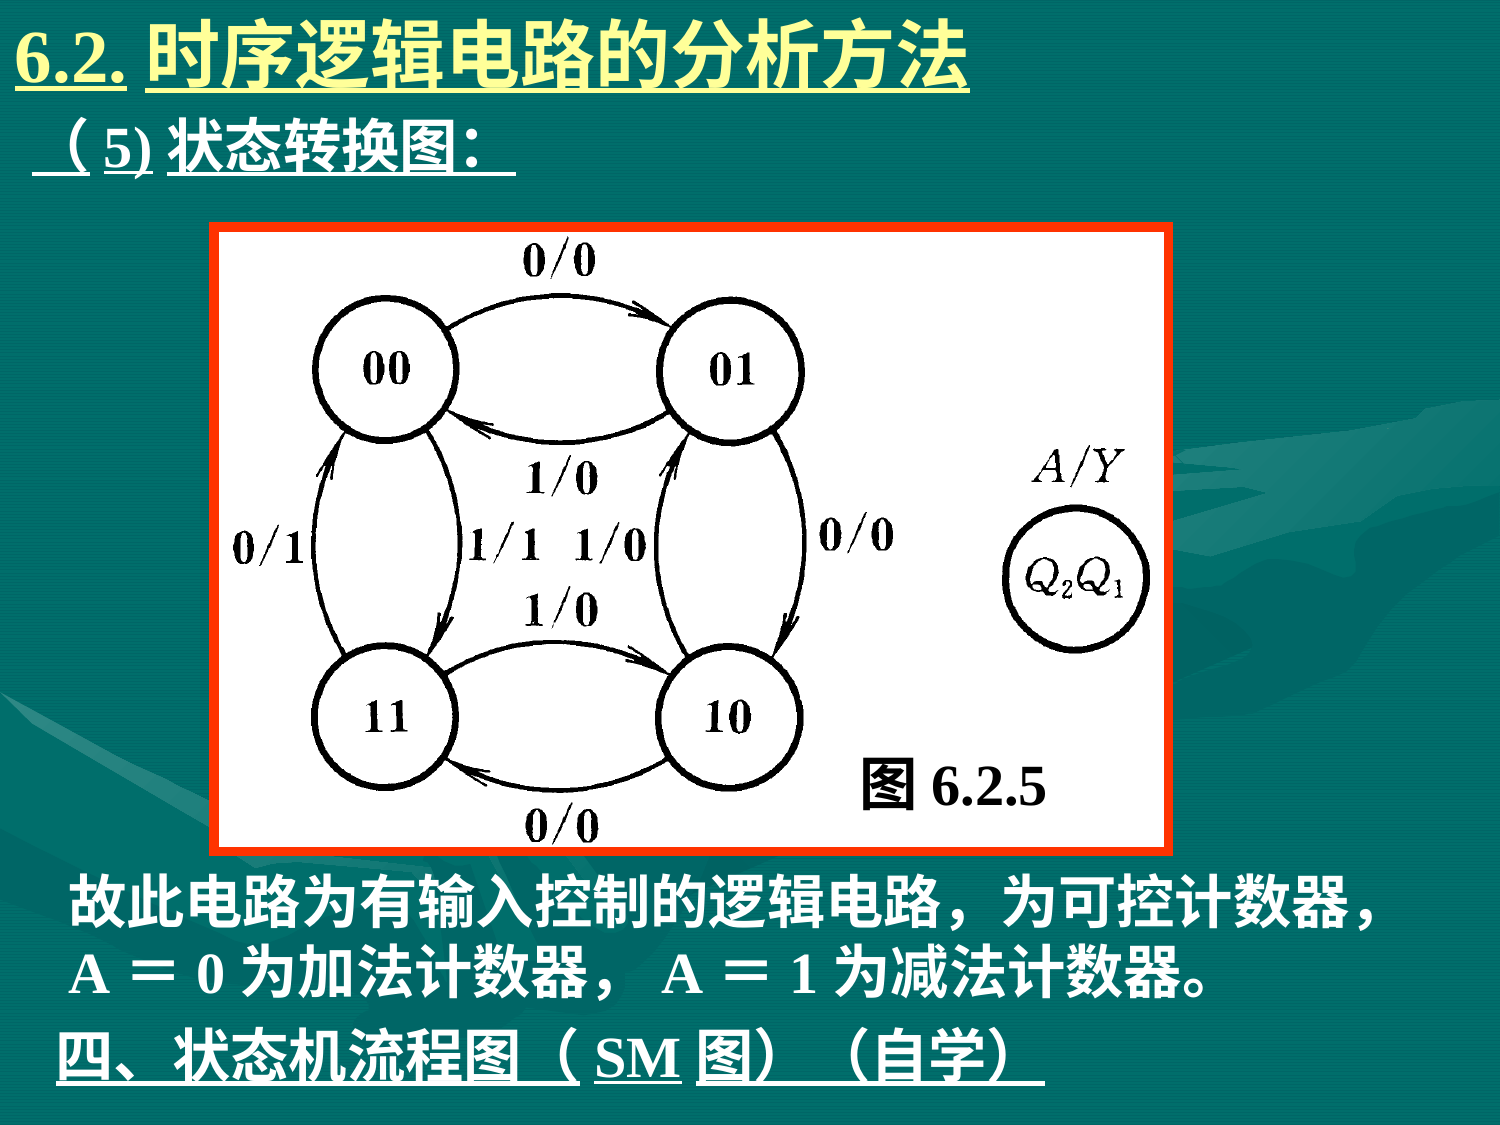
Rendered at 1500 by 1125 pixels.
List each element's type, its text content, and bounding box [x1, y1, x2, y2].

title 故此电路为有输入控制的逻辑电路，为可控计数器，A＝0为加法计数器，A＝1为减法计数器。 [53, 857, 1471, 1046]
text_box 6.2.时序逻辑电路的分析方法 [0, 0, 1005, 118]
text_box 四、状态机流程图（SM图）（自学） [41, 1011, 1069, 1097]
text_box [218, 231, 1164, 848]
text_box （5)状态转换图： [16, 118, 531, 187]
